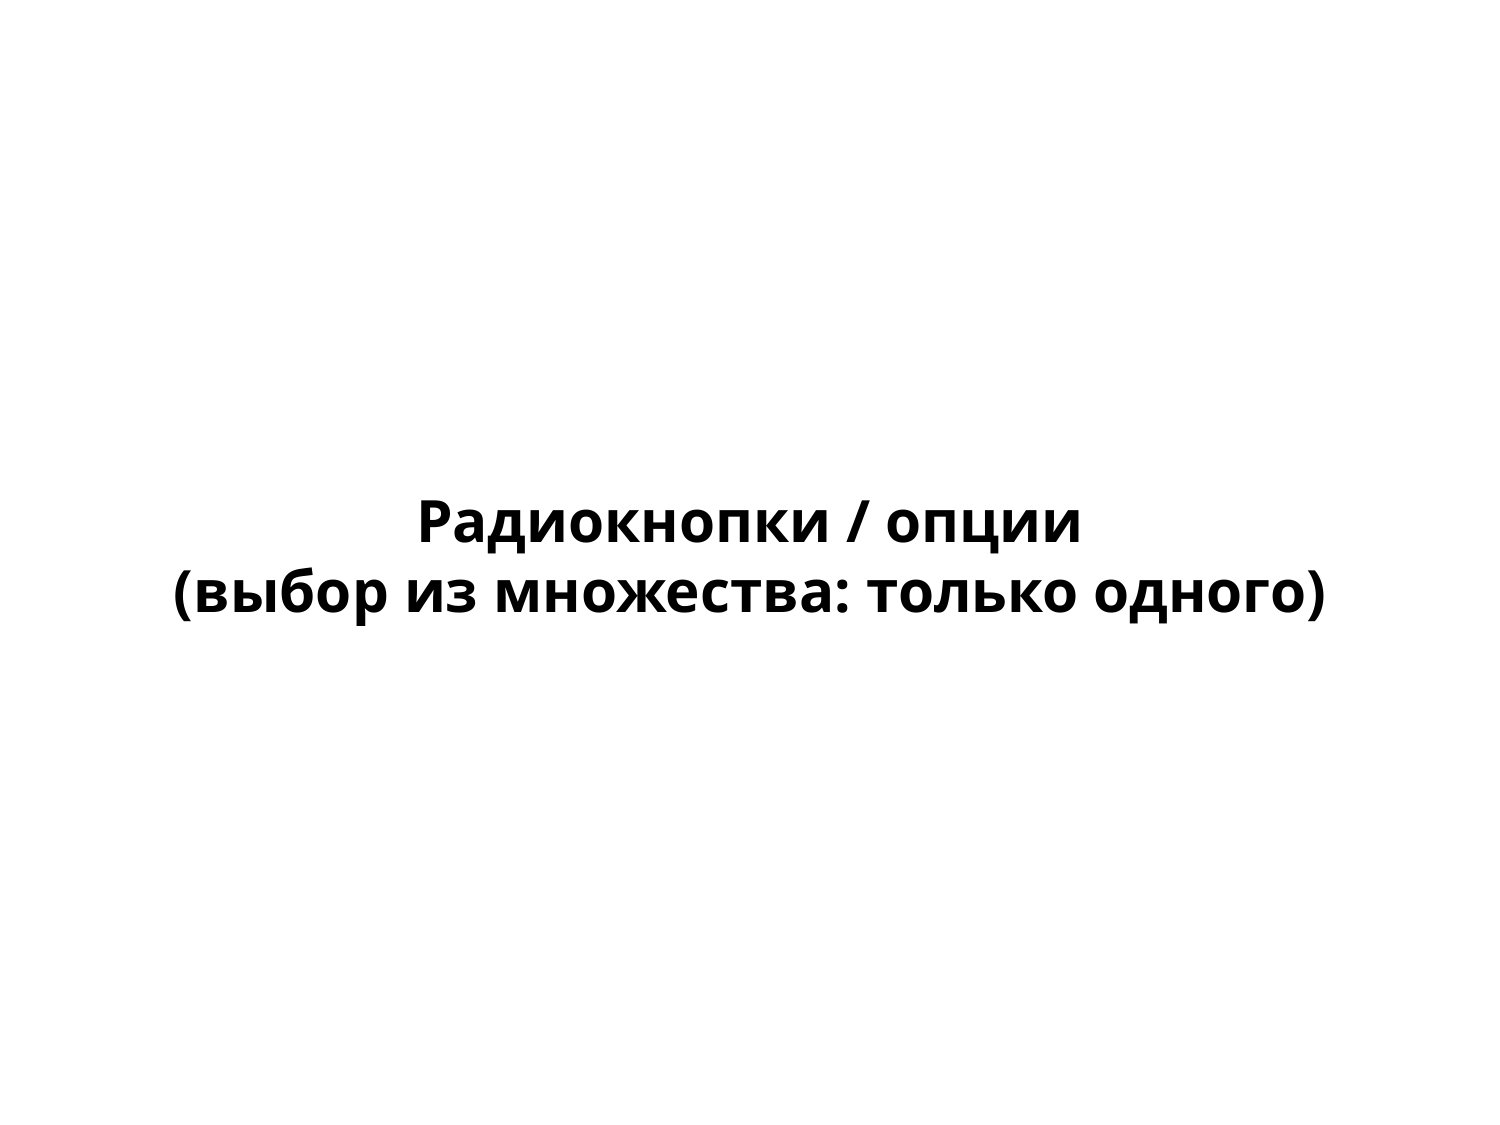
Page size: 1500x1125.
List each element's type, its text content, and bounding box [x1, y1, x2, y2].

text_box Радиокнопки / опции (выбор из множества: только одного) [17, 476, 1483, 632]
